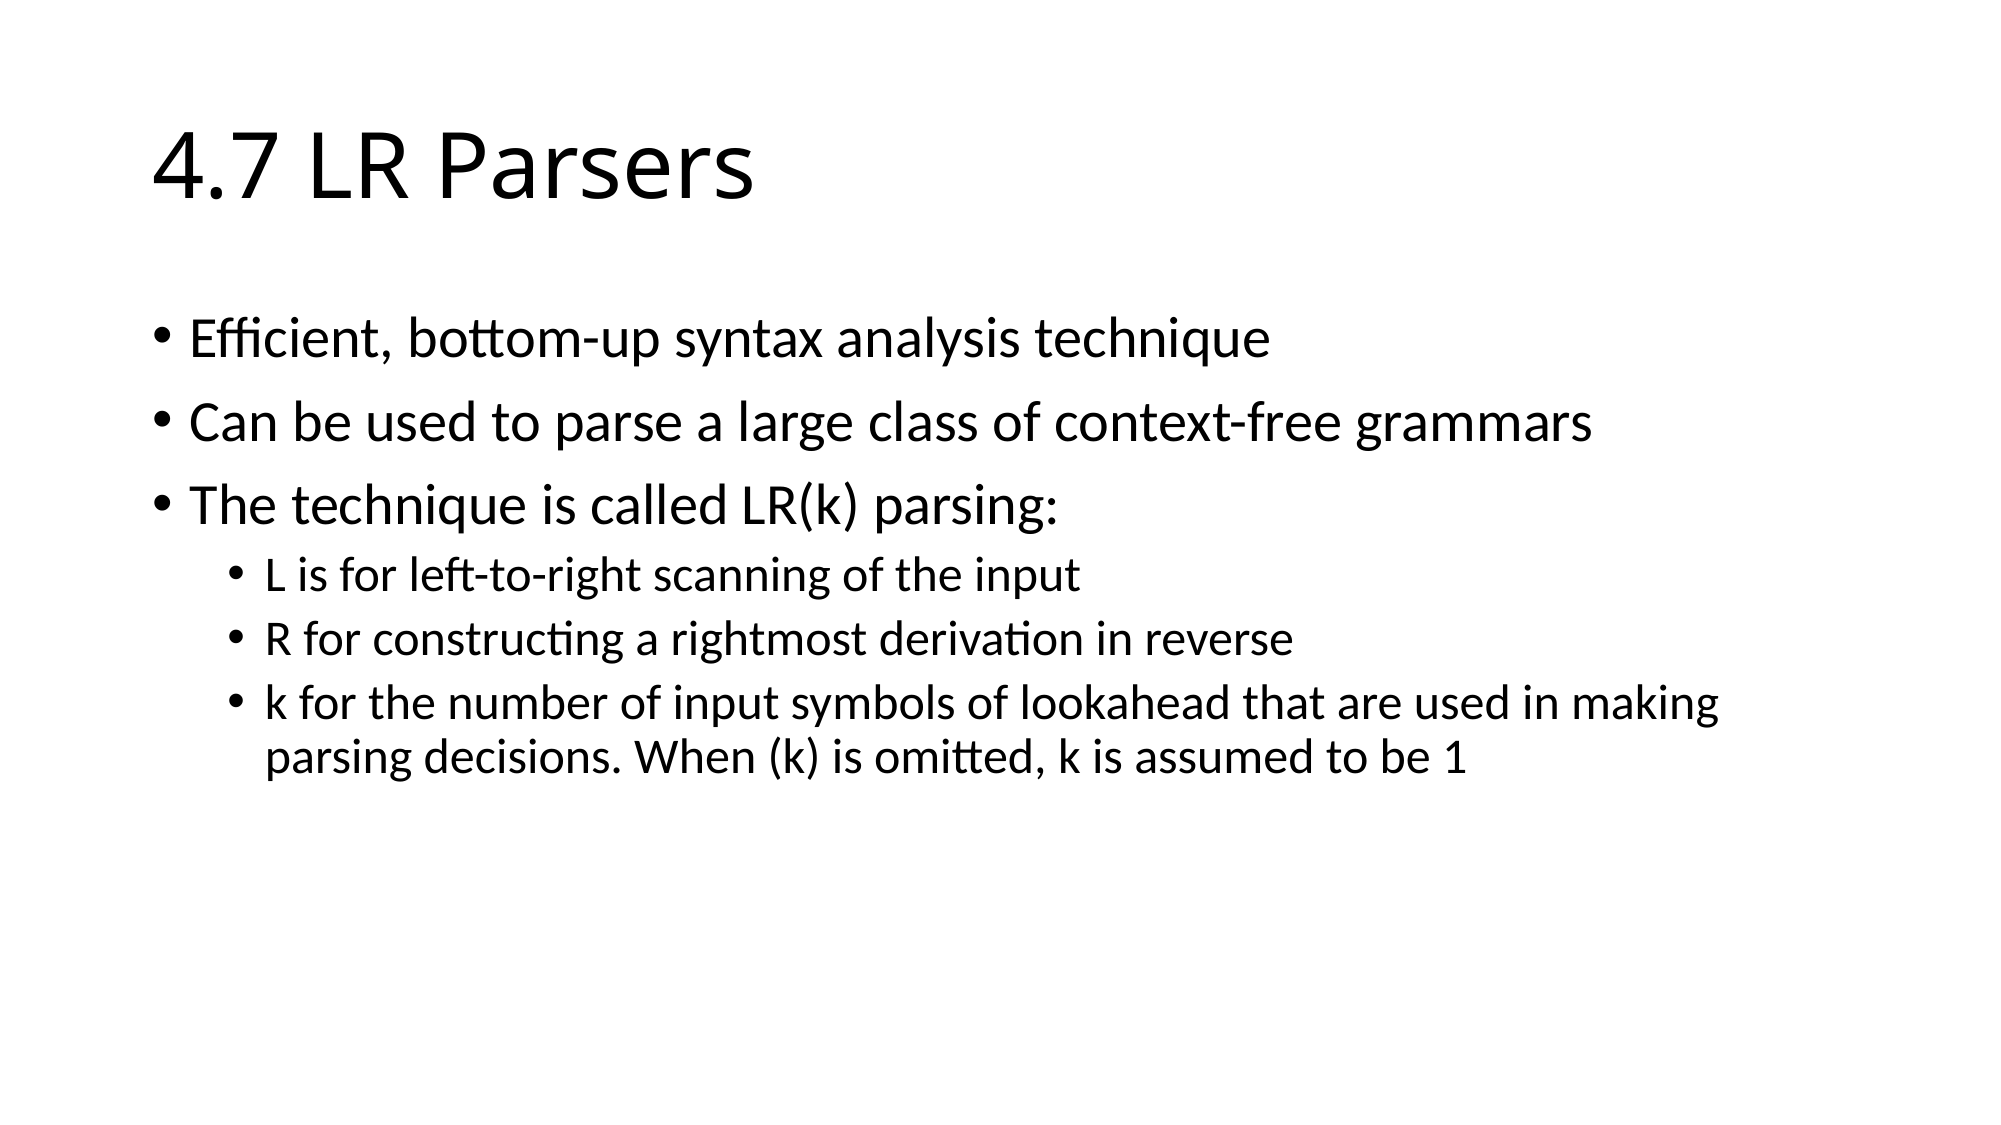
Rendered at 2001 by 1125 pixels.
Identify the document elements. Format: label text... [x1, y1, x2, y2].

list Efficient, bottom-up syntax analysis technique Can be used to parse a large class of context-free grammars The technique is called LR(k) parsing: L is for left-to-right scanning of the input R for constructing a rightmost derivation in reverse k for the number of input symbols of lookahead that are used in making parsing decisions. When (k) is omitted, k is assumed to be 1 [137, 299, 1863, 1014]
title 4.7 LR Parsers [137, 59, 1863, 278]
